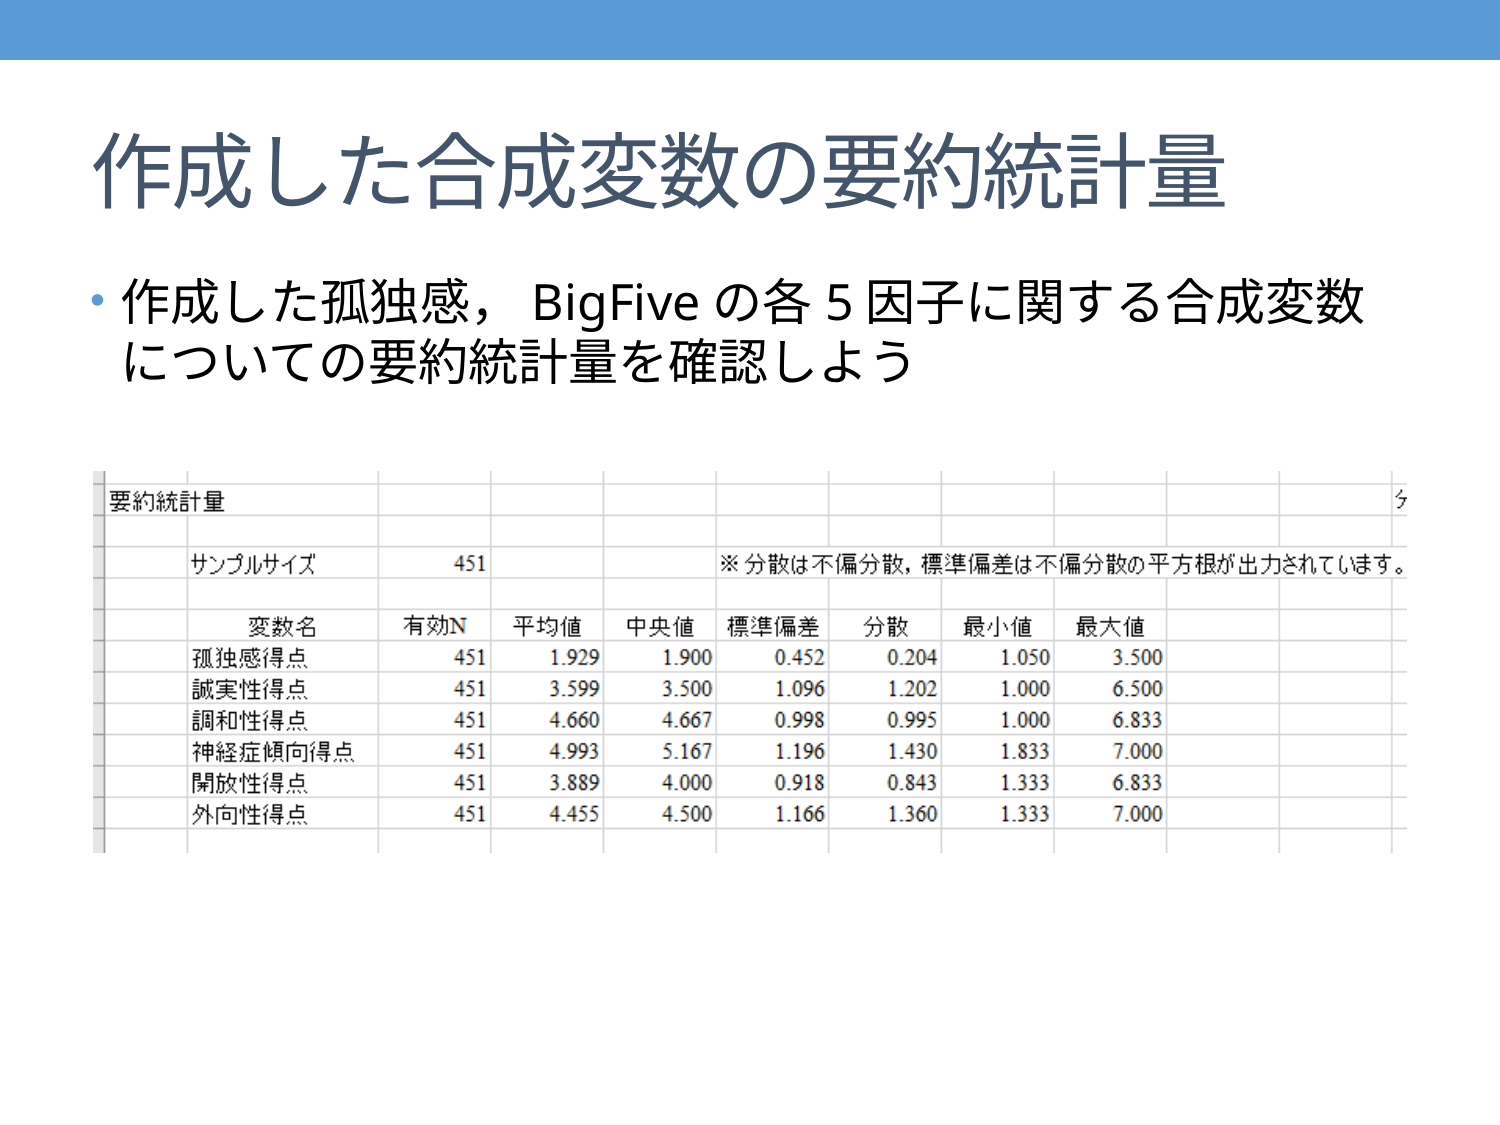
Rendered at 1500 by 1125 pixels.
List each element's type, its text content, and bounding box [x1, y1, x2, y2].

list 作成した孤独感，BigFiveの各5因子に関する合成変数についての要約統計量を確認しよう [75, 262, 1425, 1063]
picture [93, 471, 1407, 854]
title 作成した合成変数の要約統計量 [75, 87, 1425, 250]
